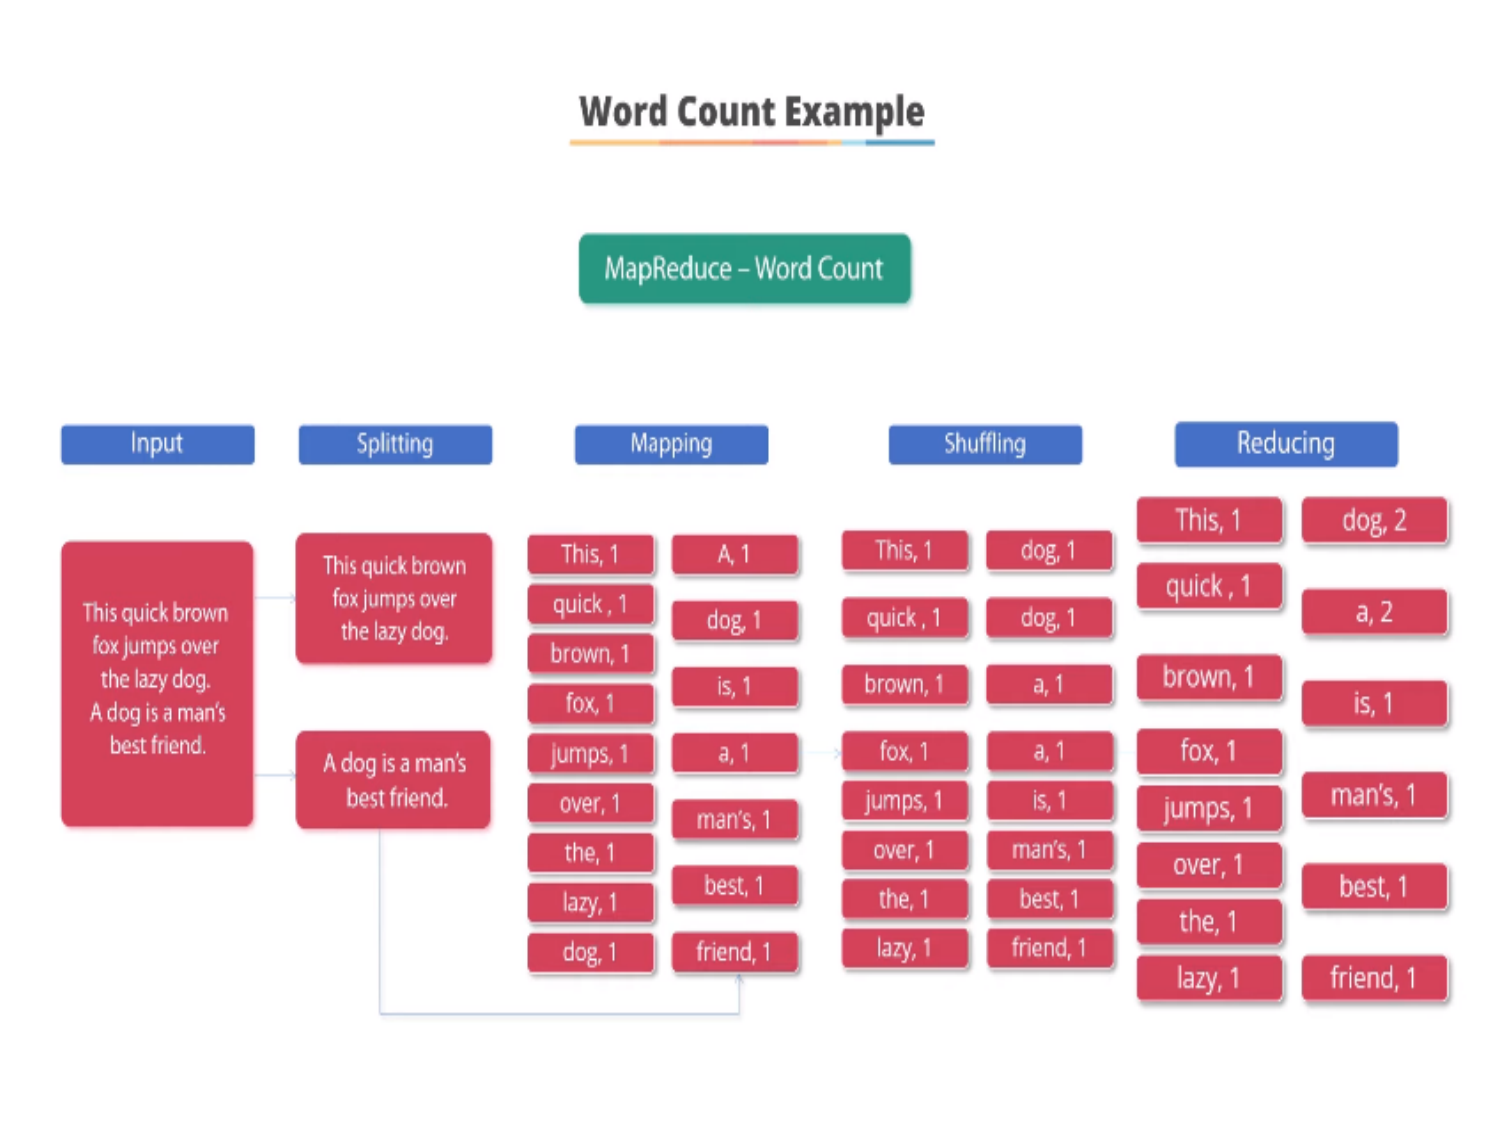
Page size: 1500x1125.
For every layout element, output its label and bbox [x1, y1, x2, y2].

list [0, 49, 1498, 1051]
